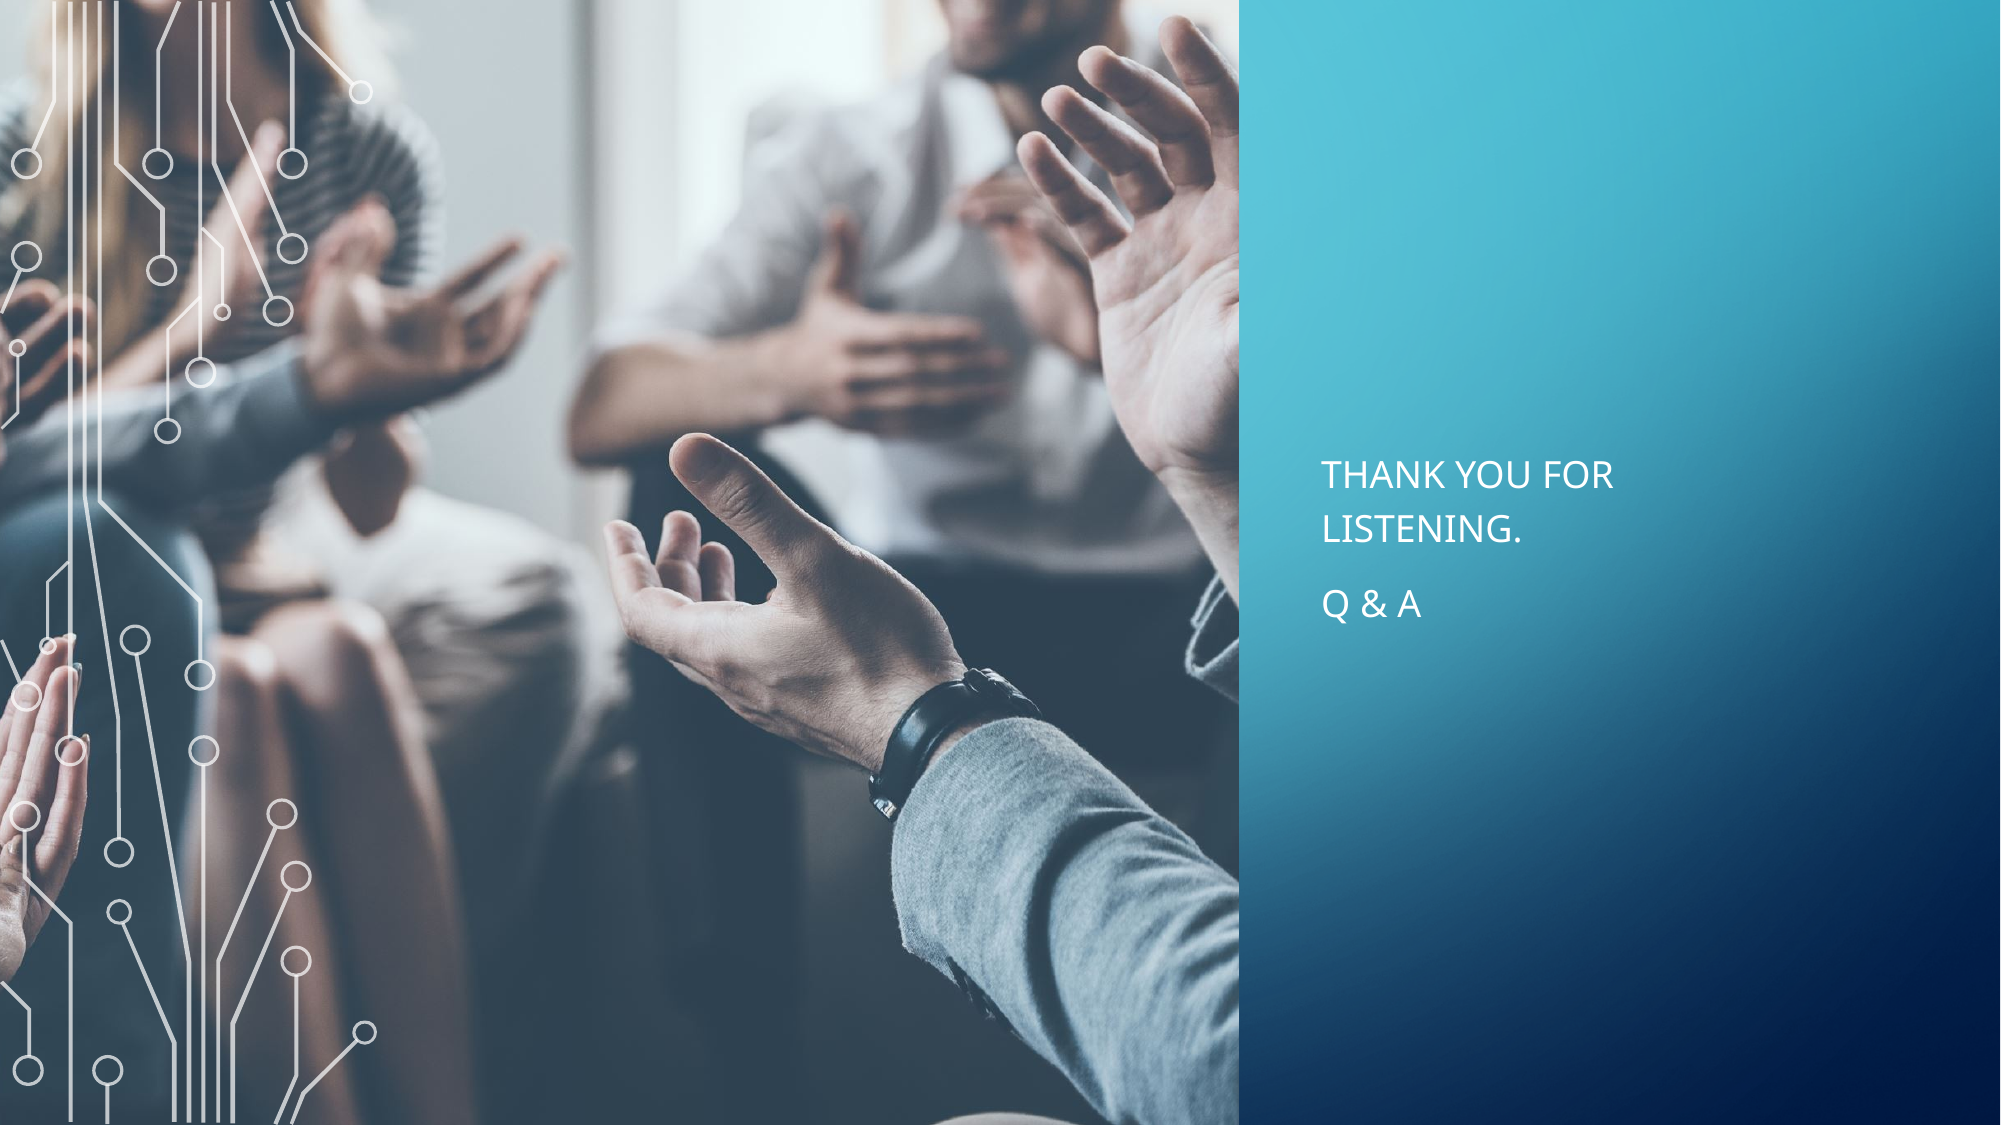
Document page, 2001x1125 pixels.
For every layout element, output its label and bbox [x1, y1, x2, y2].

text_box [0, 0, 379, 1125]
picture [379, 0, 1240, 1125]
text_box [1240, 0, 2000, 1125]
